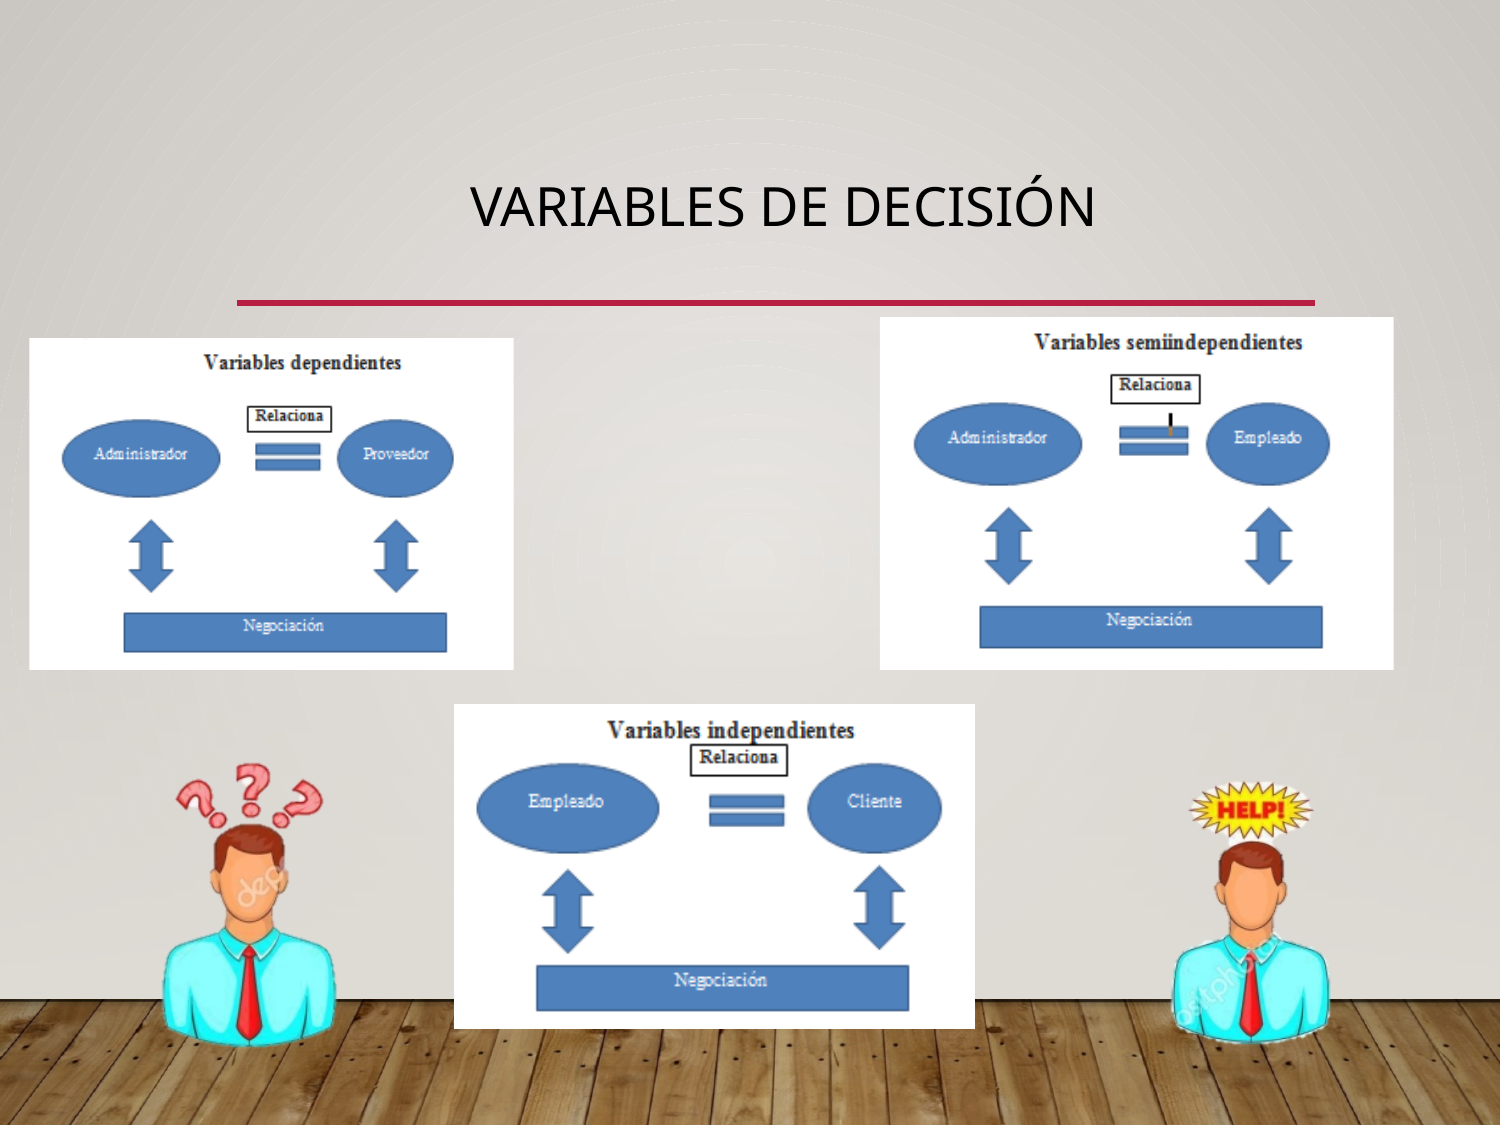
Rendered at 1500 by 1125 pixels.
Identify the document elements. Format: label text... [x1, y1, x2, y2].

picture [29, 337, 514, 670]
picture [0, 703, 1500, 1125]
title Variables de decisión [455, 172, 1223, 279]
picture [879, 317, 1394, 670]
